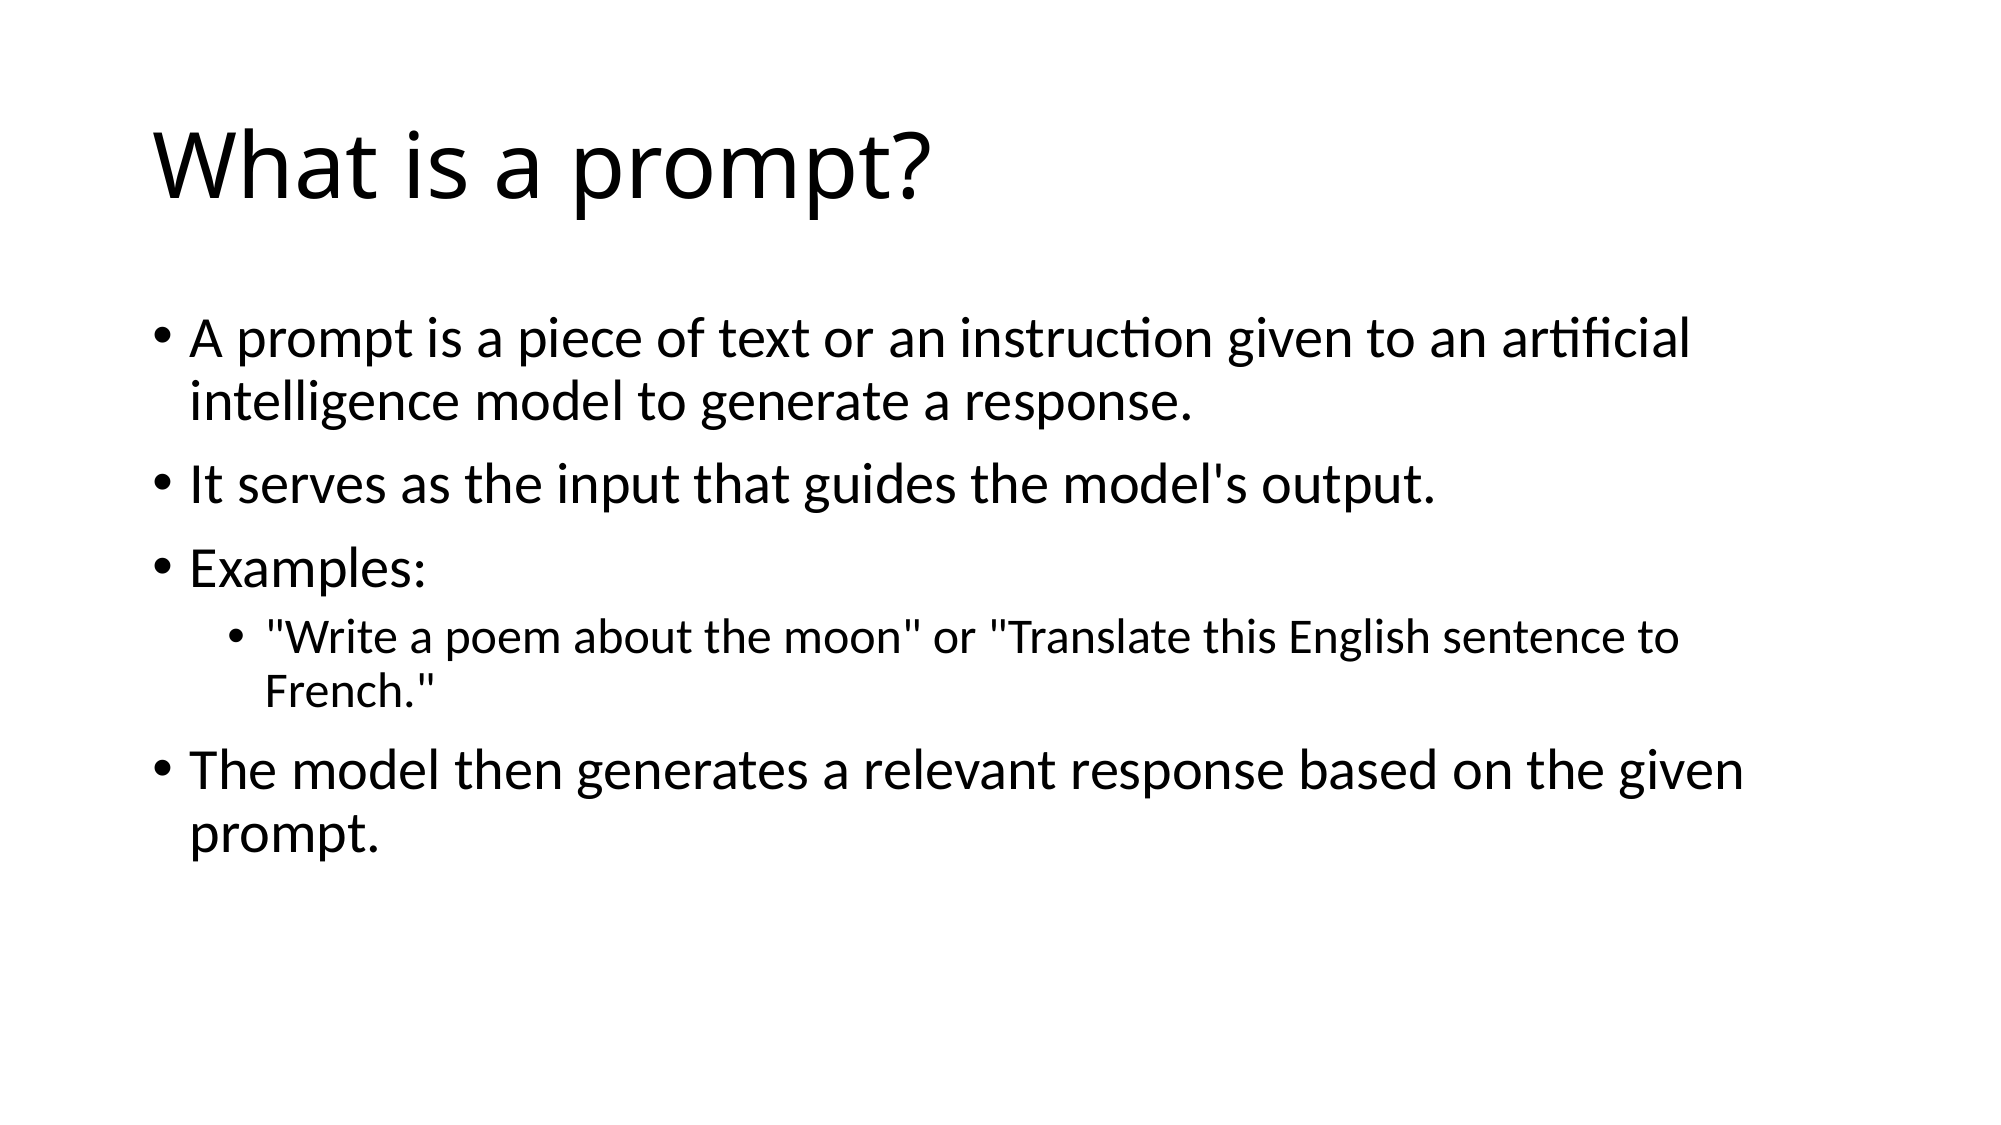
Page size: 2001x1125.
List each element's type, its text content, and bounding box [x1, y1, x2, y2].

title What is a prompt? [137, 59, 1863, 278]
list A prompt is a piece of text or an instruction given to an artificial intelligence model to generate a response. It serves as the input that guides the model's output. Examples: "Write a poem about the moon" or "Translate this English sentence to French." The model then generates a relevant response based on the given prompt. [137, 299, 1863, 1014]
